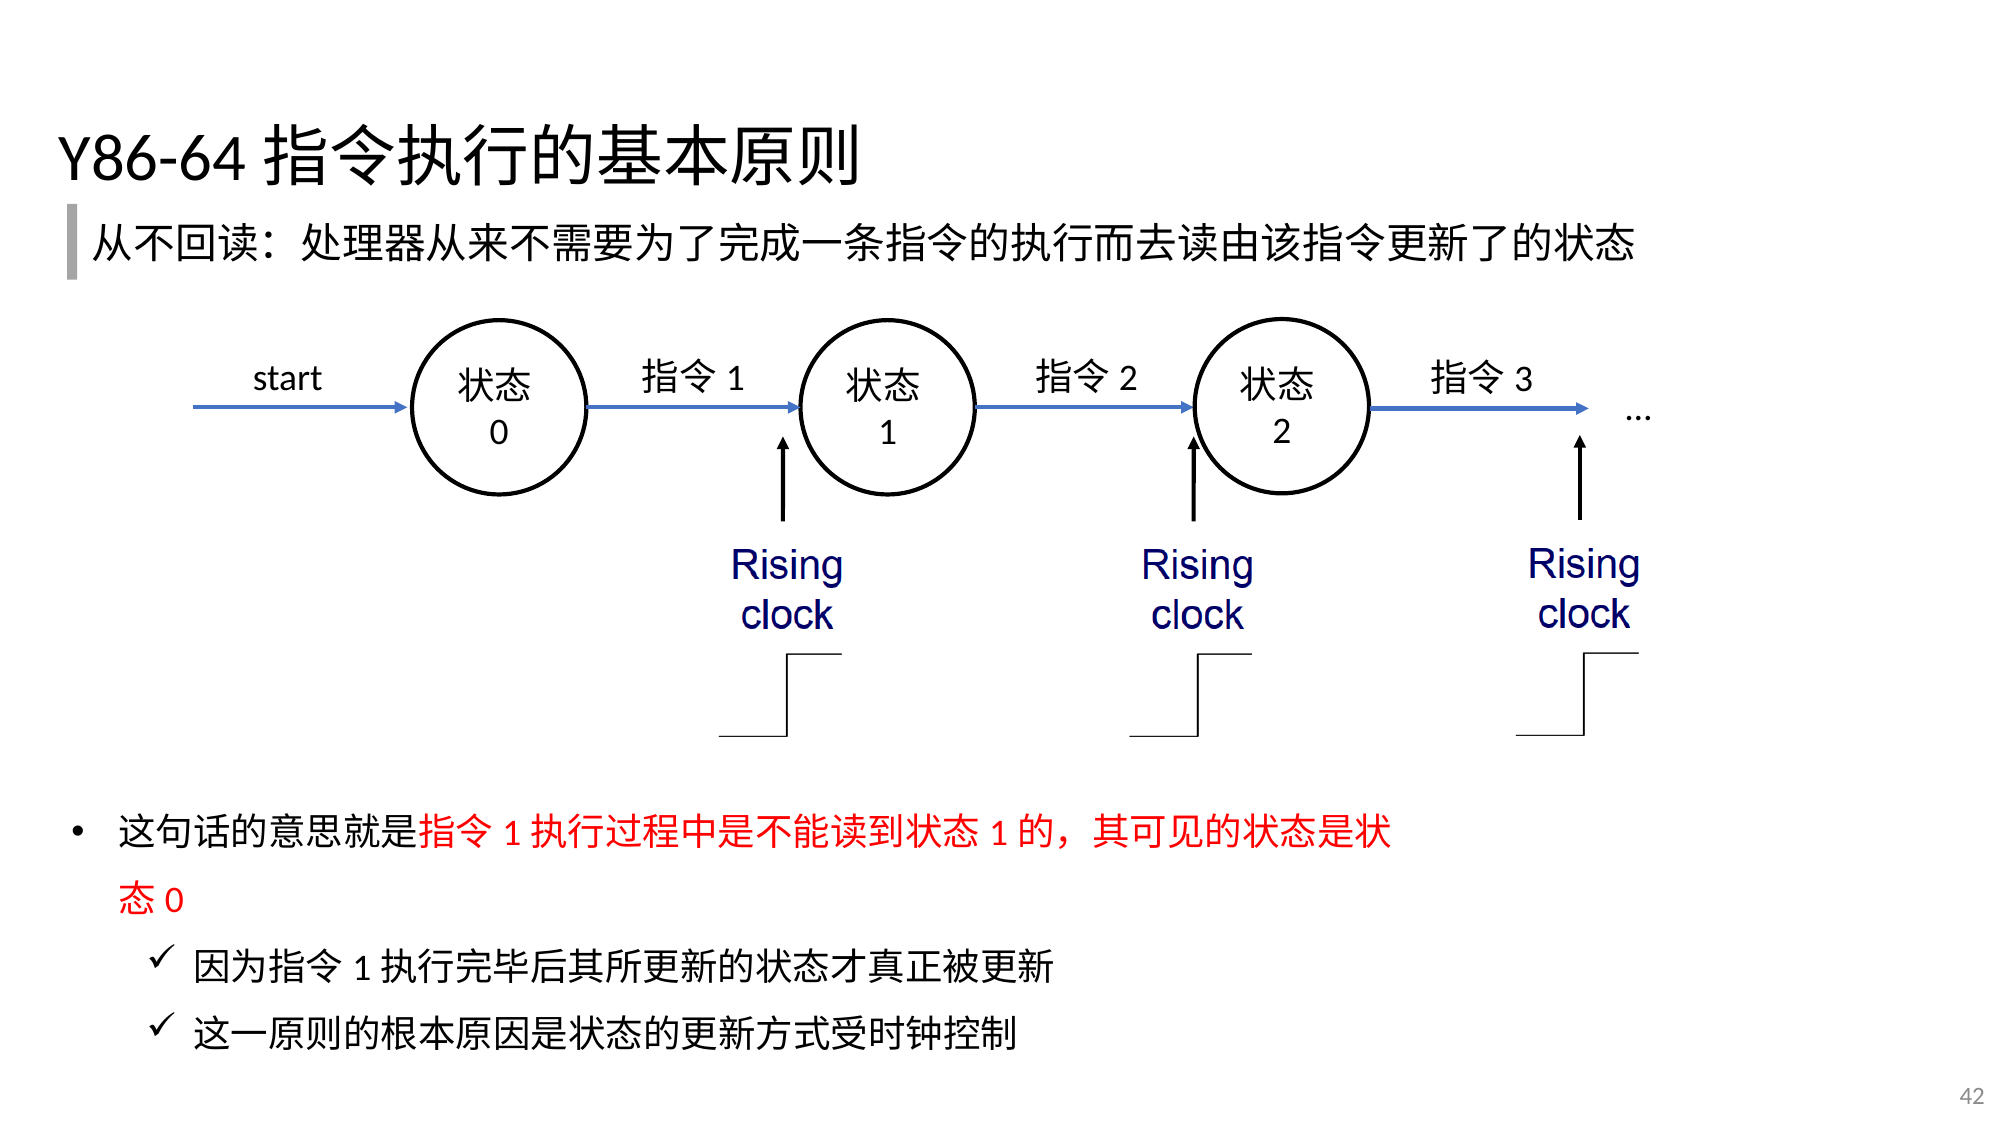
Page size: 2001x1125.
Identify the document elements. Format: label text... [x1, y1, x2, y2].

picture [1106, 521, 1281, 751]
slide_number 42 [1550, 1065, 2000, 1125]
text_box Y86-64指令执行的基本原则 [44, 106, 955, 201]
text_box 指令2 [1020, 345, 1153, 406]
text_box 这句话的意思就是指令1执行过程中是不能读到状态1的，其可见的状态是状态0 因为指令1执行完毕后其所更新的状态才真正被更新 这一原则的根本原因是状态的更新方式受时钟控制 [56, 777, 1444, 1063]
text_box 从不回读：处理器从来不需要为了完成一条指令的执行而去读由该指令更新了的状态 [78, 203, 1675, 281]
text_box … [1610, 375, 1667, 436]
text_box 状态0 [410, 319, 588, 496]
text_box [66, 203, 78, 281]
text_box 指令3 [1415, 346, 1548, 407]
text_box start [238, 345, 338, 406]
picture [695, 521, 871, 751]
text_box 状态2 [1193, 317, 1371, 495]
picture [1492, 519, 1667, 750]
text_box 指令1 [627, 345, 760, 406]
text_box 状态1 [799, 319, 976, 496]
